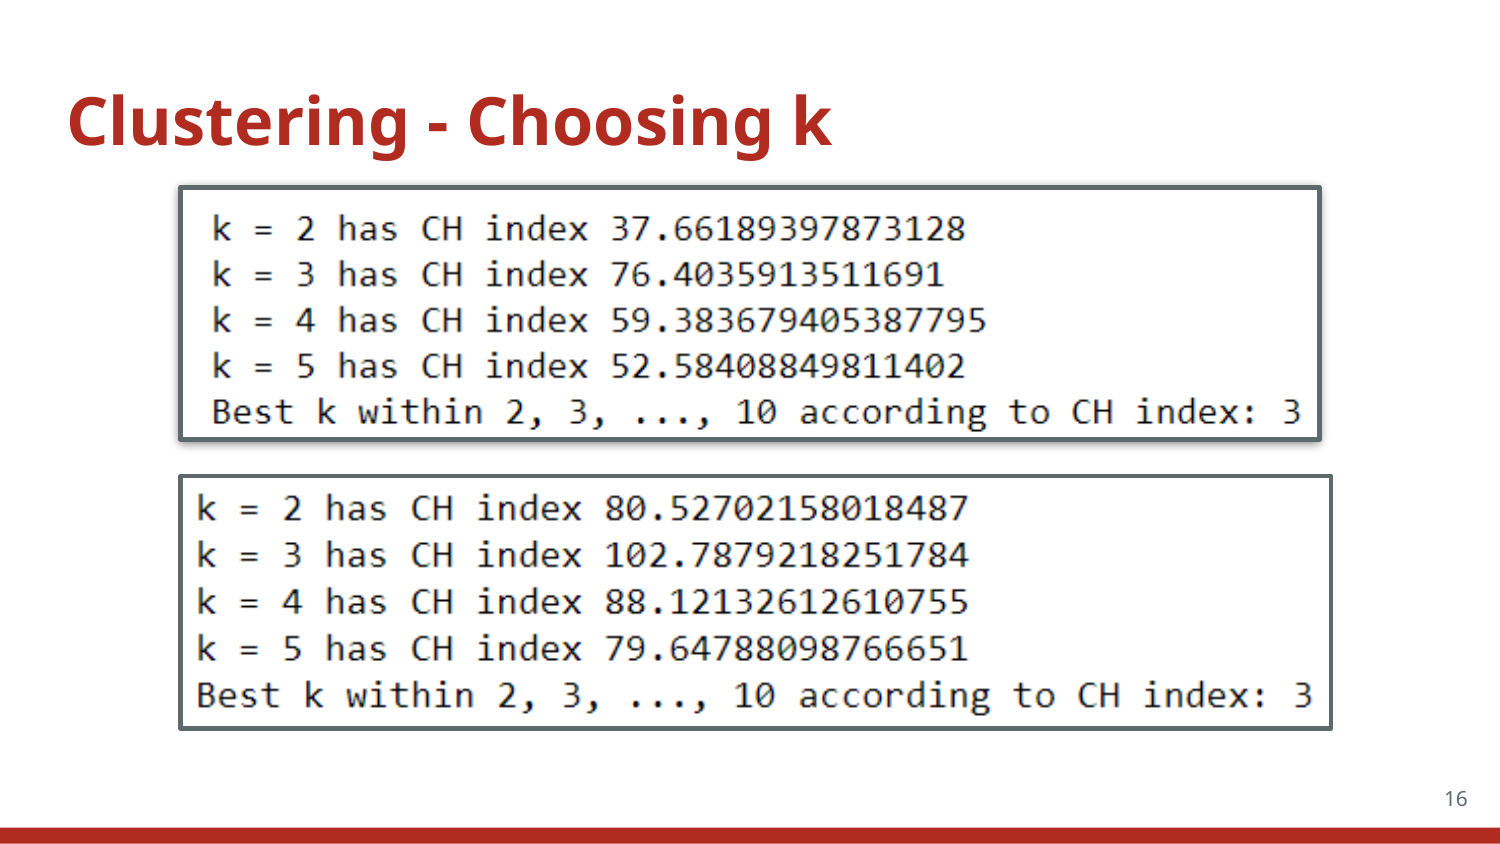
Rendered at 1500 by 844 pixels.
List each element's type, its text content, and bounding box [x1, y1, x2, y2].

picture [182, 477, 1329, 727]
title Clustering - Choosing k [51, 64, 1449, 167]
slide_number 16 [1392, 767, 1483, 833]
picture [182, 189, 1318, 438]
